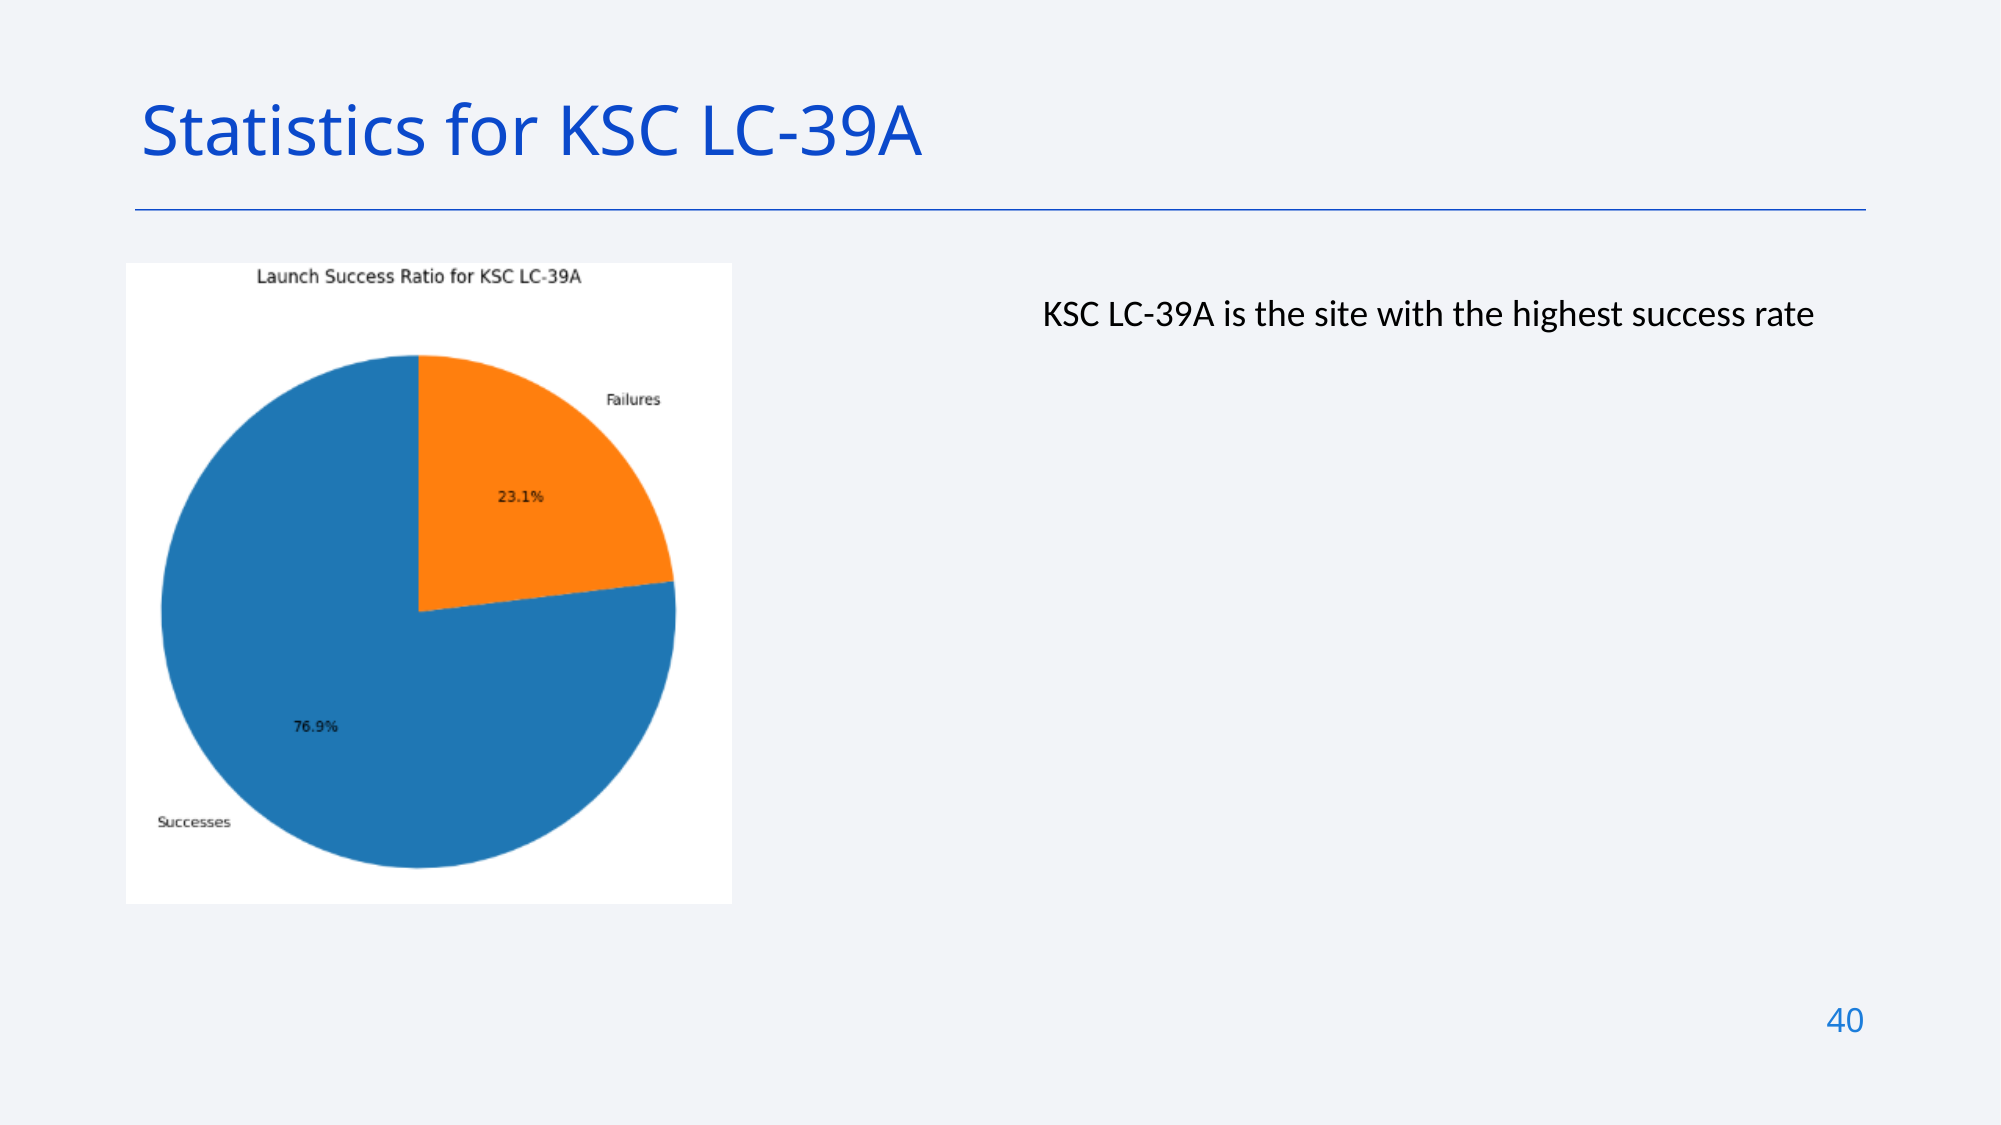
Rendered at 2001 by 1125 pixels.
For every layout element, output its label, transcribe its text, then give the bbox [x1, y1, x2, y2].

text_box Statistics for KSC LC-39A [126, 88, 1852, 179]
picture [0, 0, 2001, 1125]
slide_number 40 [1429, 988, 1880, 1055]
text_box KSC LC-39A is the site with the highest success rate [1028, 281, 1860, 342]
